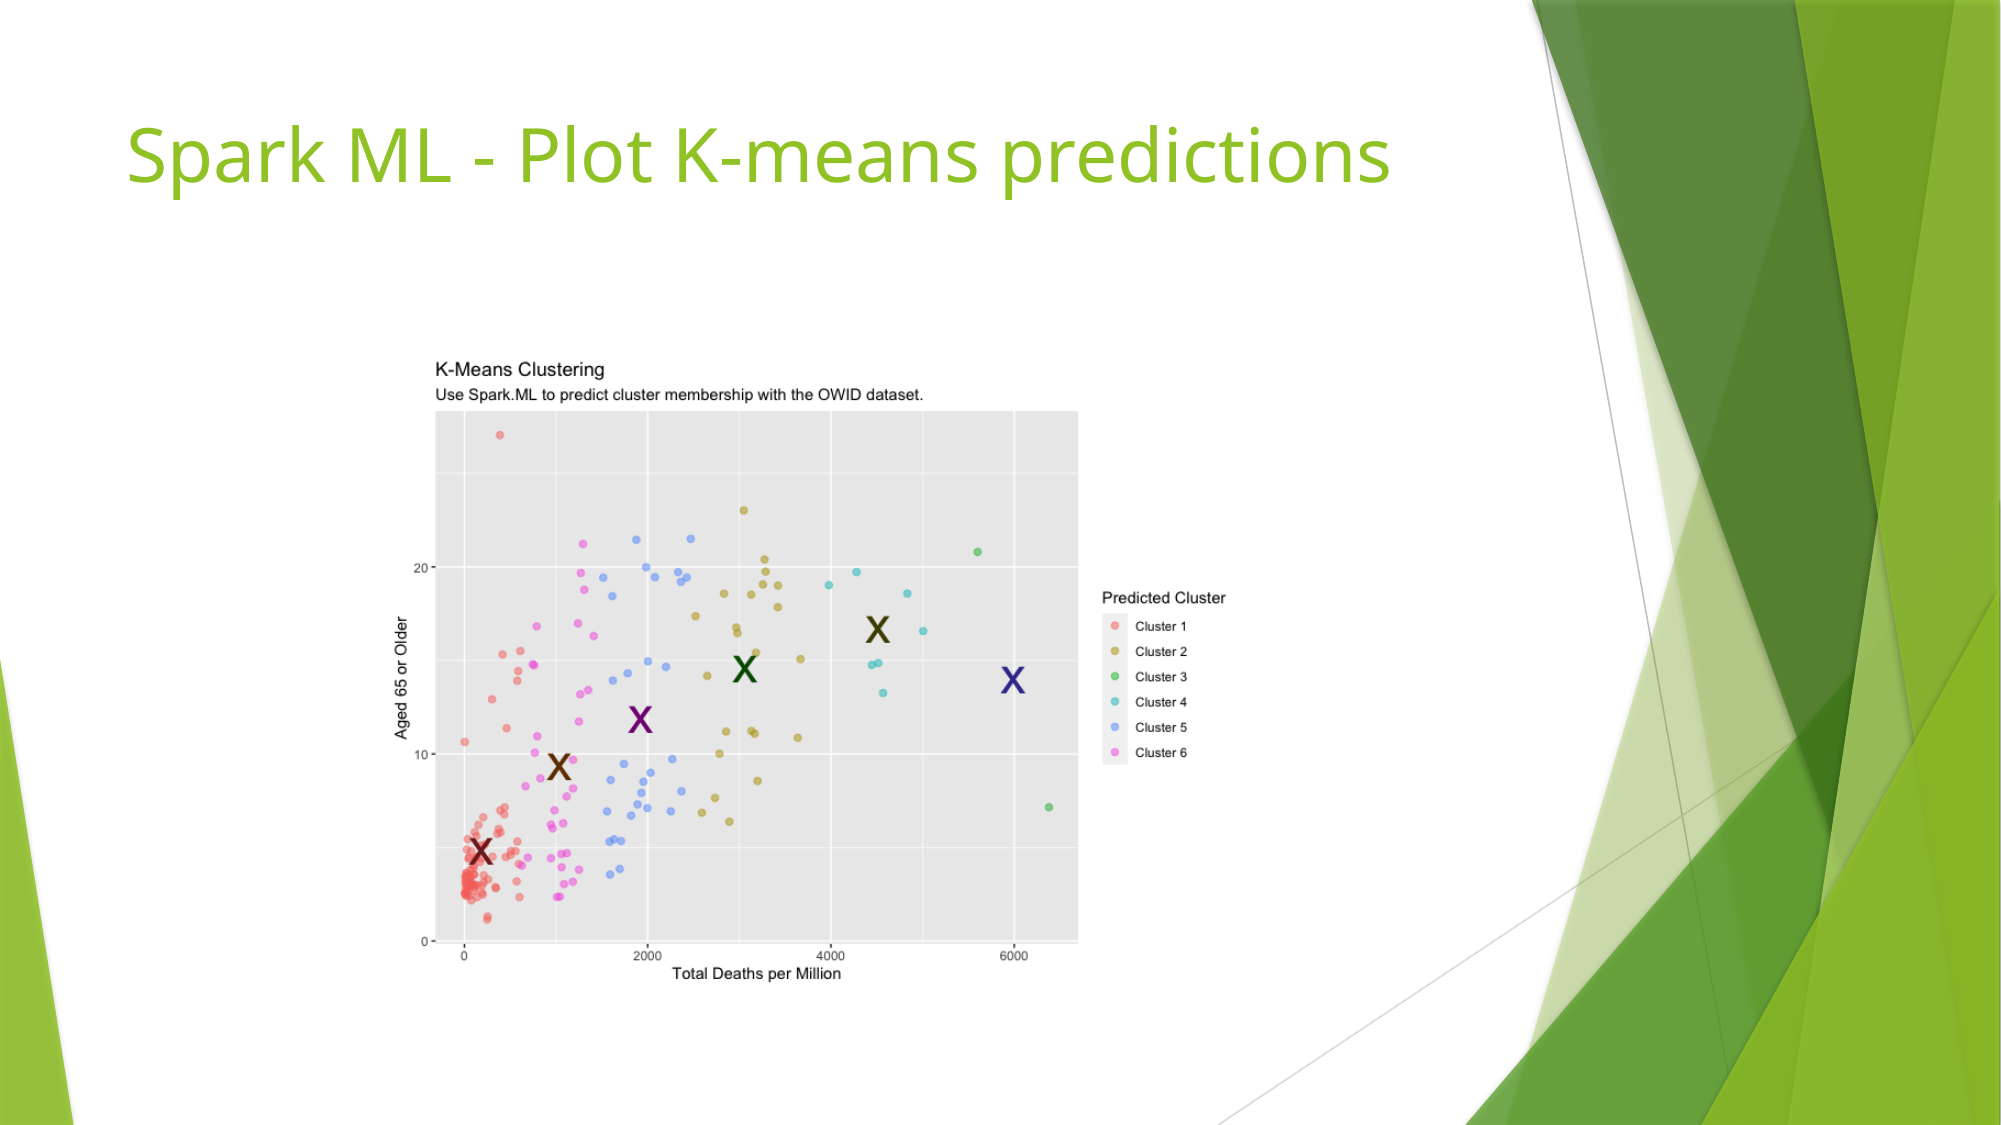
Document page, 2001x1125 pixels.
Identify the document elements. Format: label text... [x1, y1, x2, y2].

picture [386, 353, 1243, 991]
title Spark ML - Plot K-means predictions [111, 99, 1522, 317]
